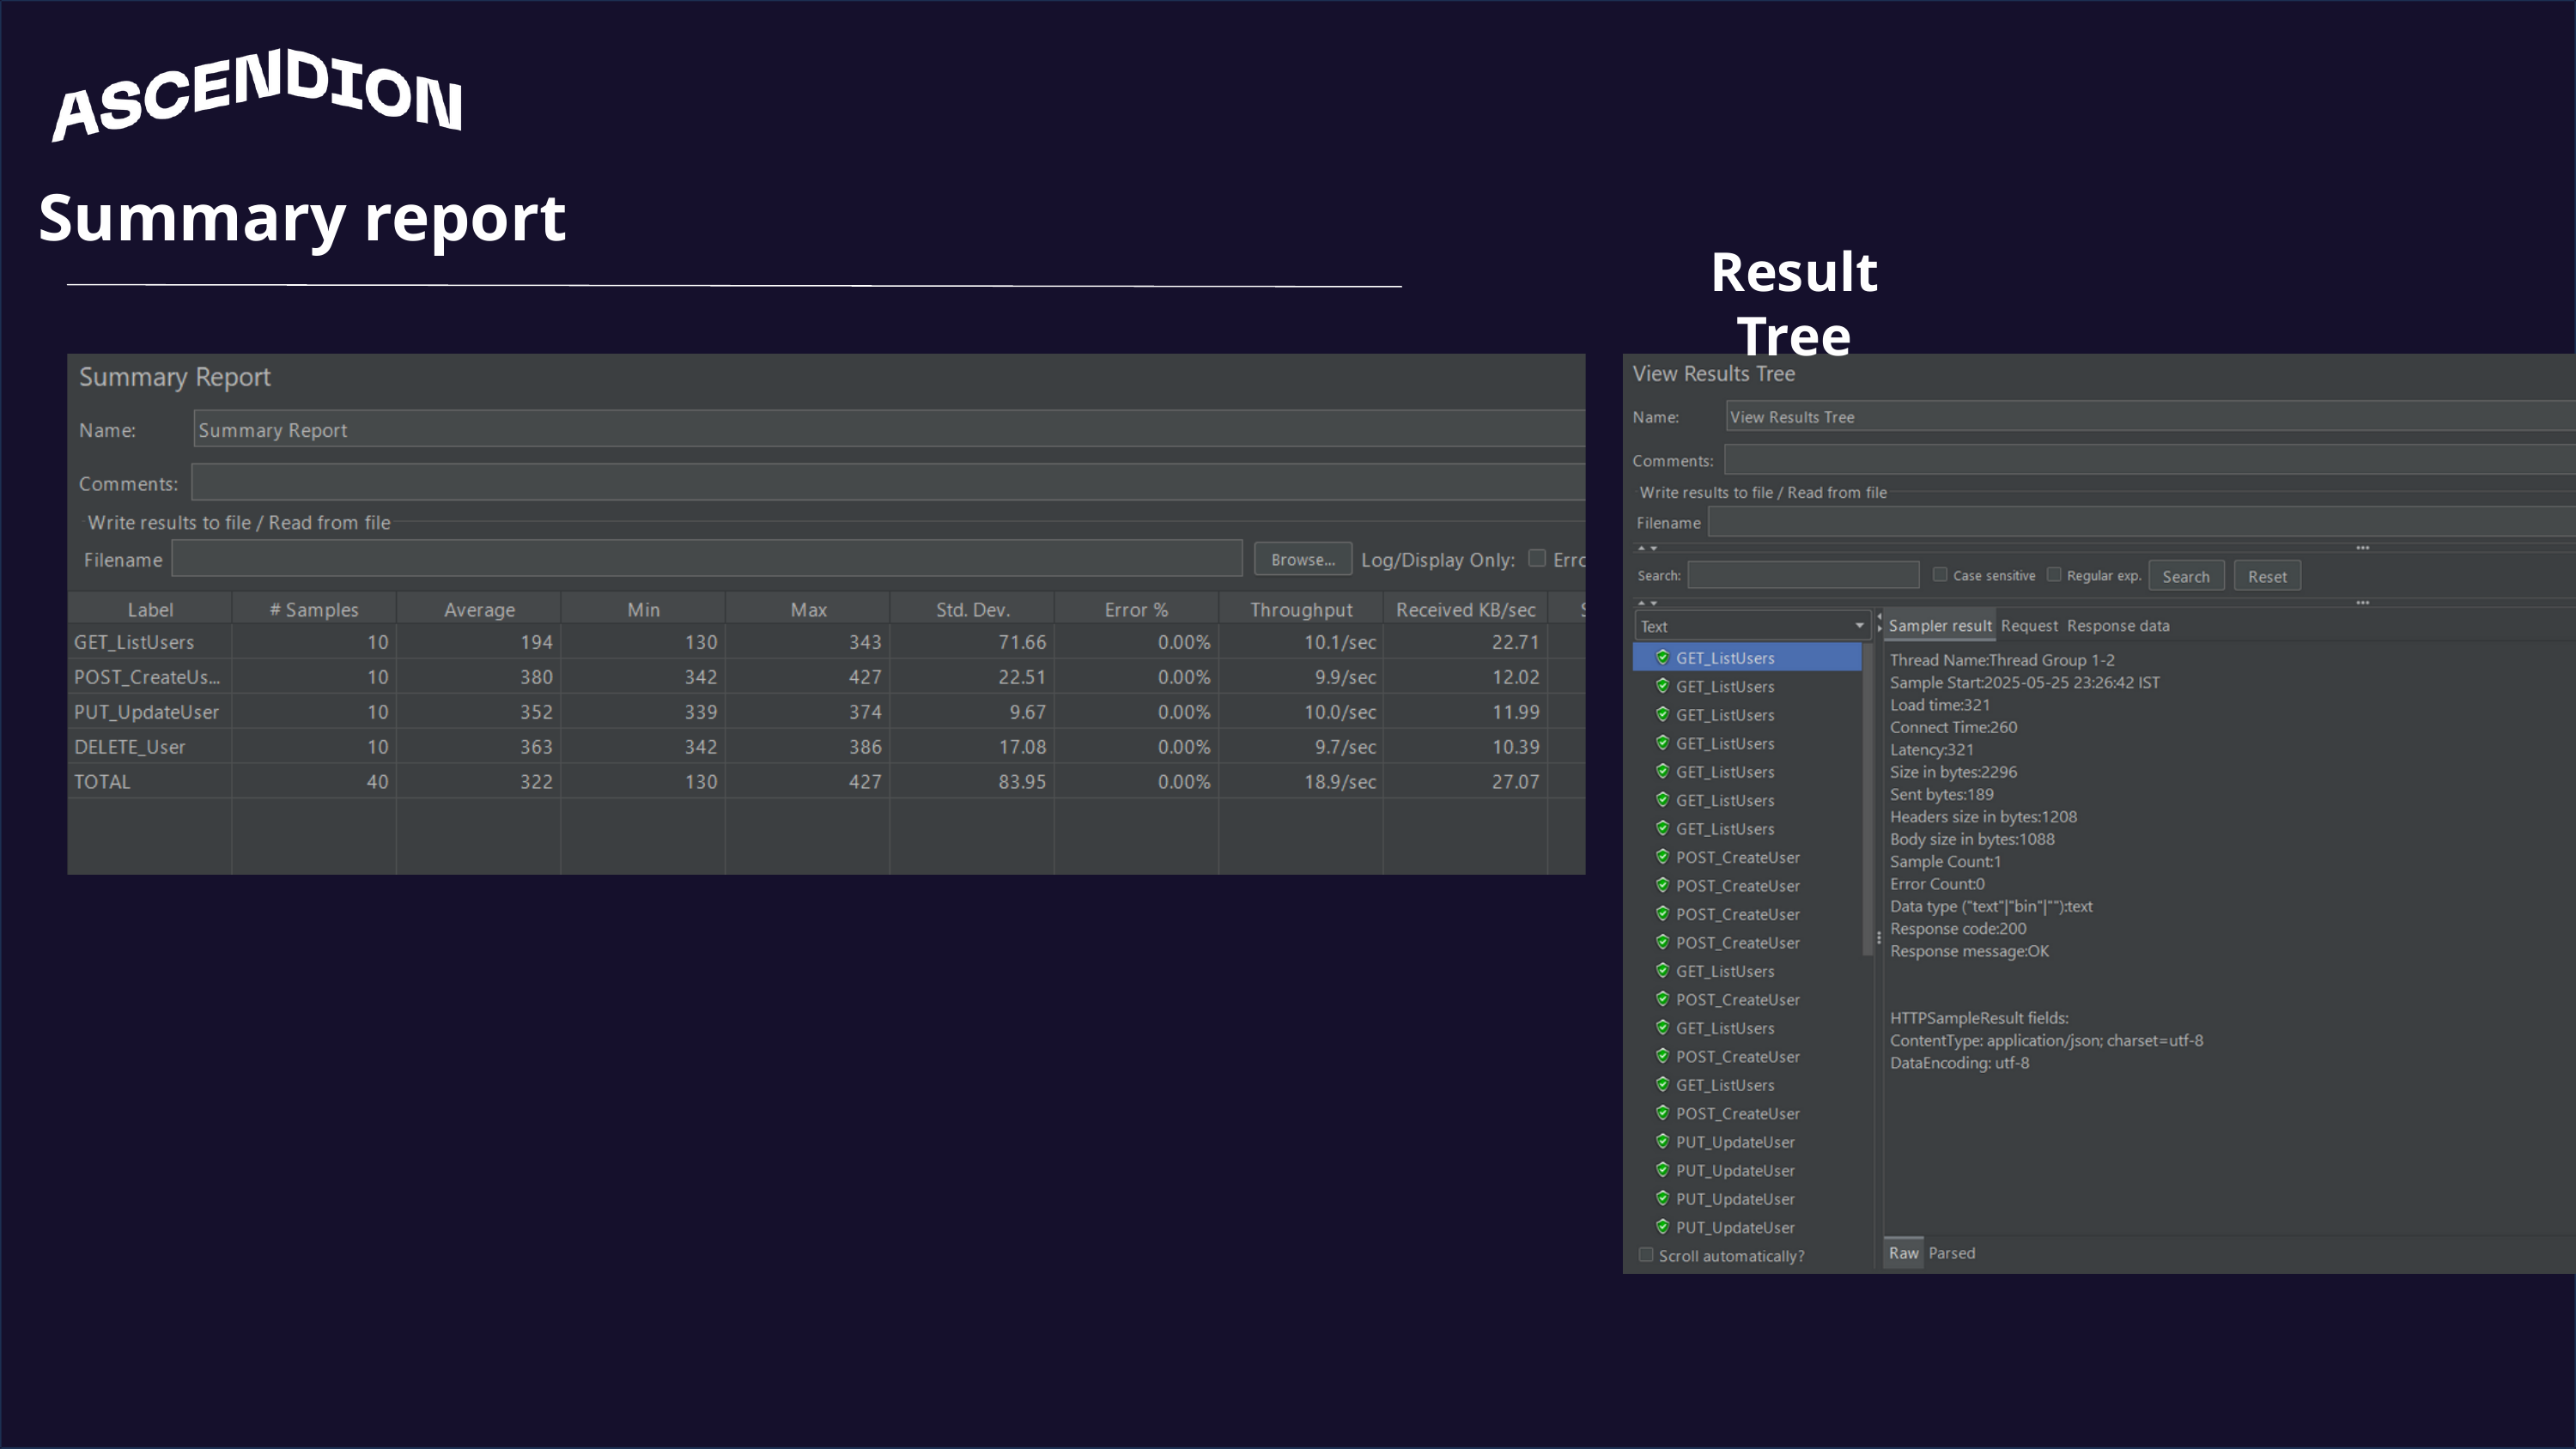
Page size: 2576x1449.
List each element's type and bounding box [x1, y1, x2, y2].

text_box [0, 0, 2576, 1449]
text_box [38, 184, 2556, 355]
